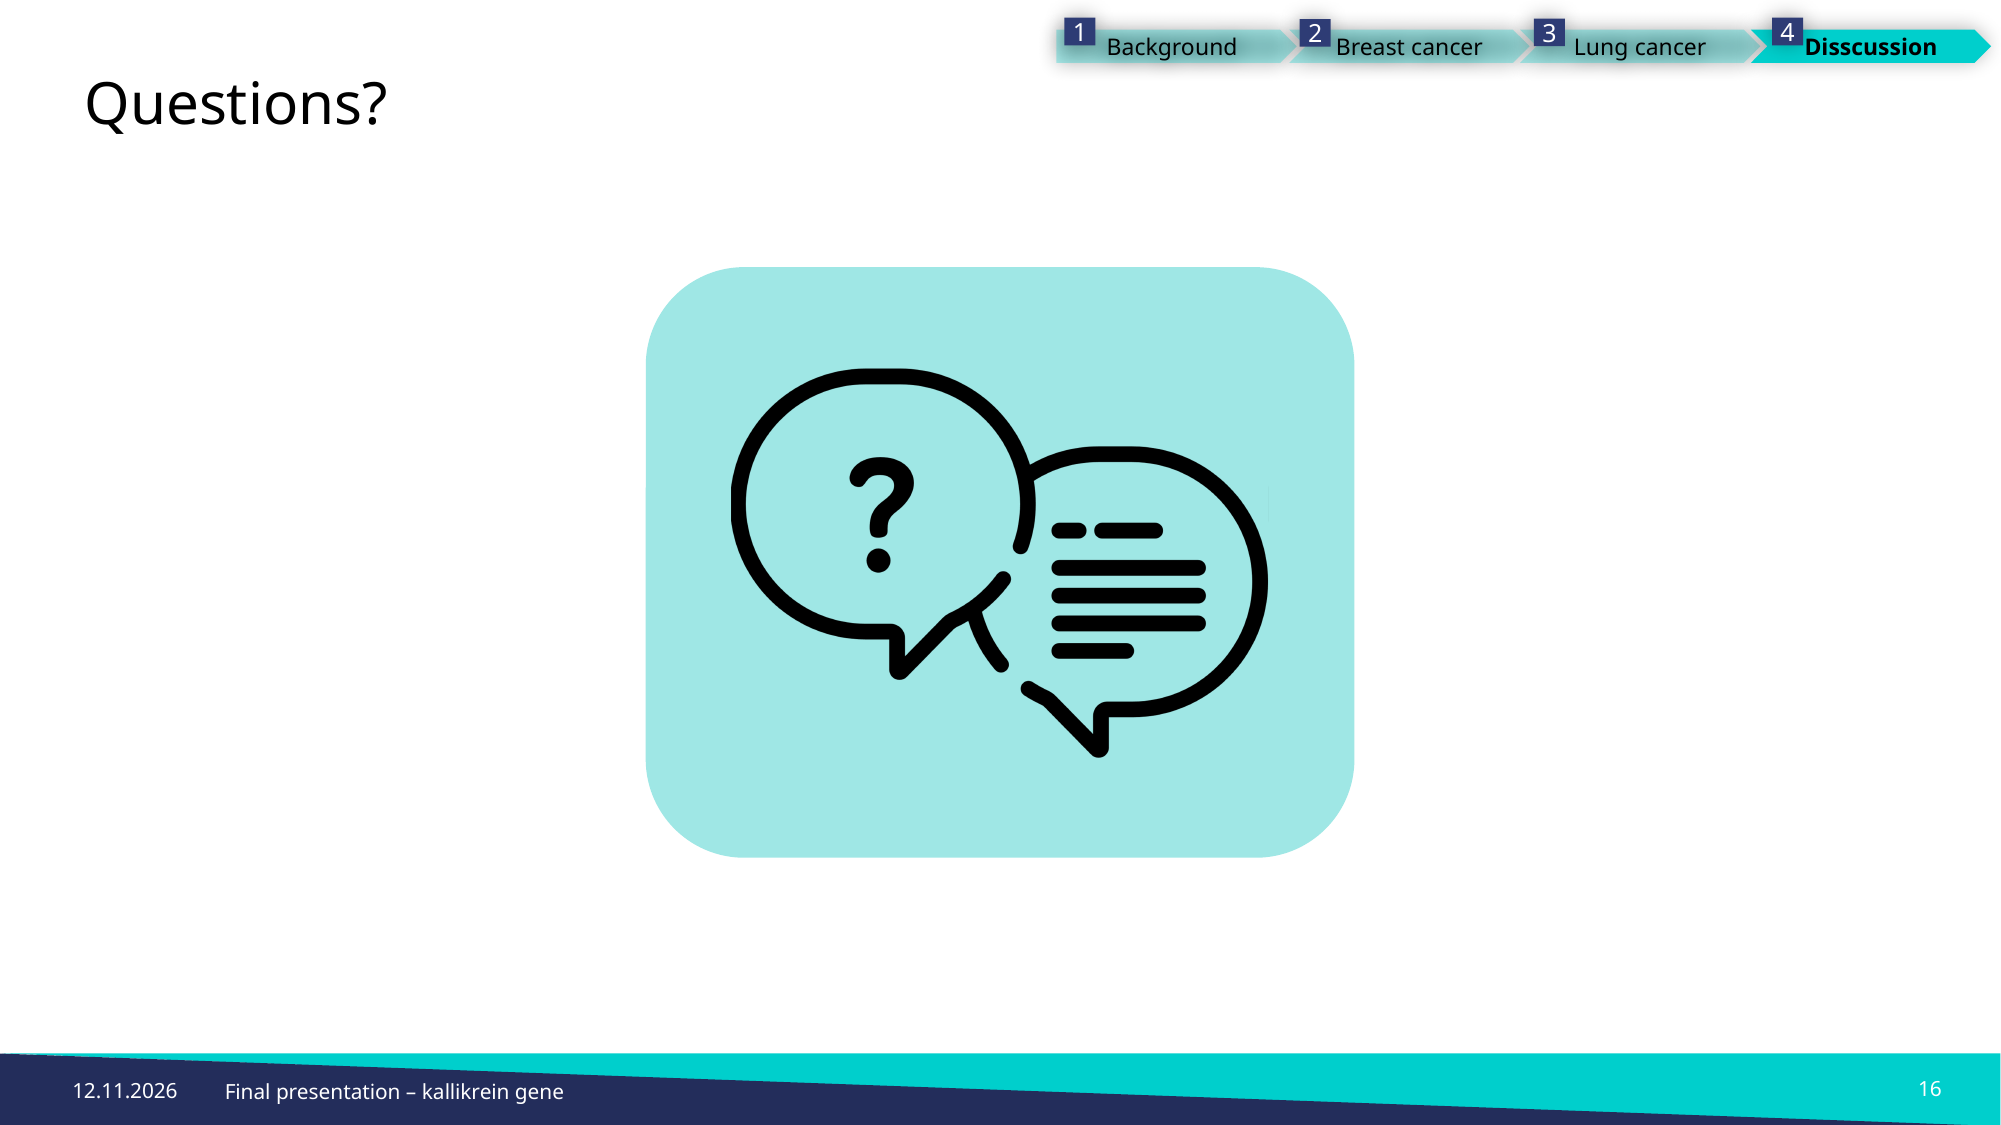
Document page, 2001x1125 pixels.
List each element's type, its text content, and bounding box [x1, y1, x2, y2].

text_box 21.07.21 [57, 1069, 211, 1112]
text_box 16 [1900, 1068, 1959, 1125]
text_box [645, 267, 1355, 858]
title Questions? [69, 56, 1931, 146]
picture [731, 293, 1269, 832]
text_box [1056, 17, 1992, 64]
text_box Final presentation – kallikrein gene [210, 1071, 748, 1121]
